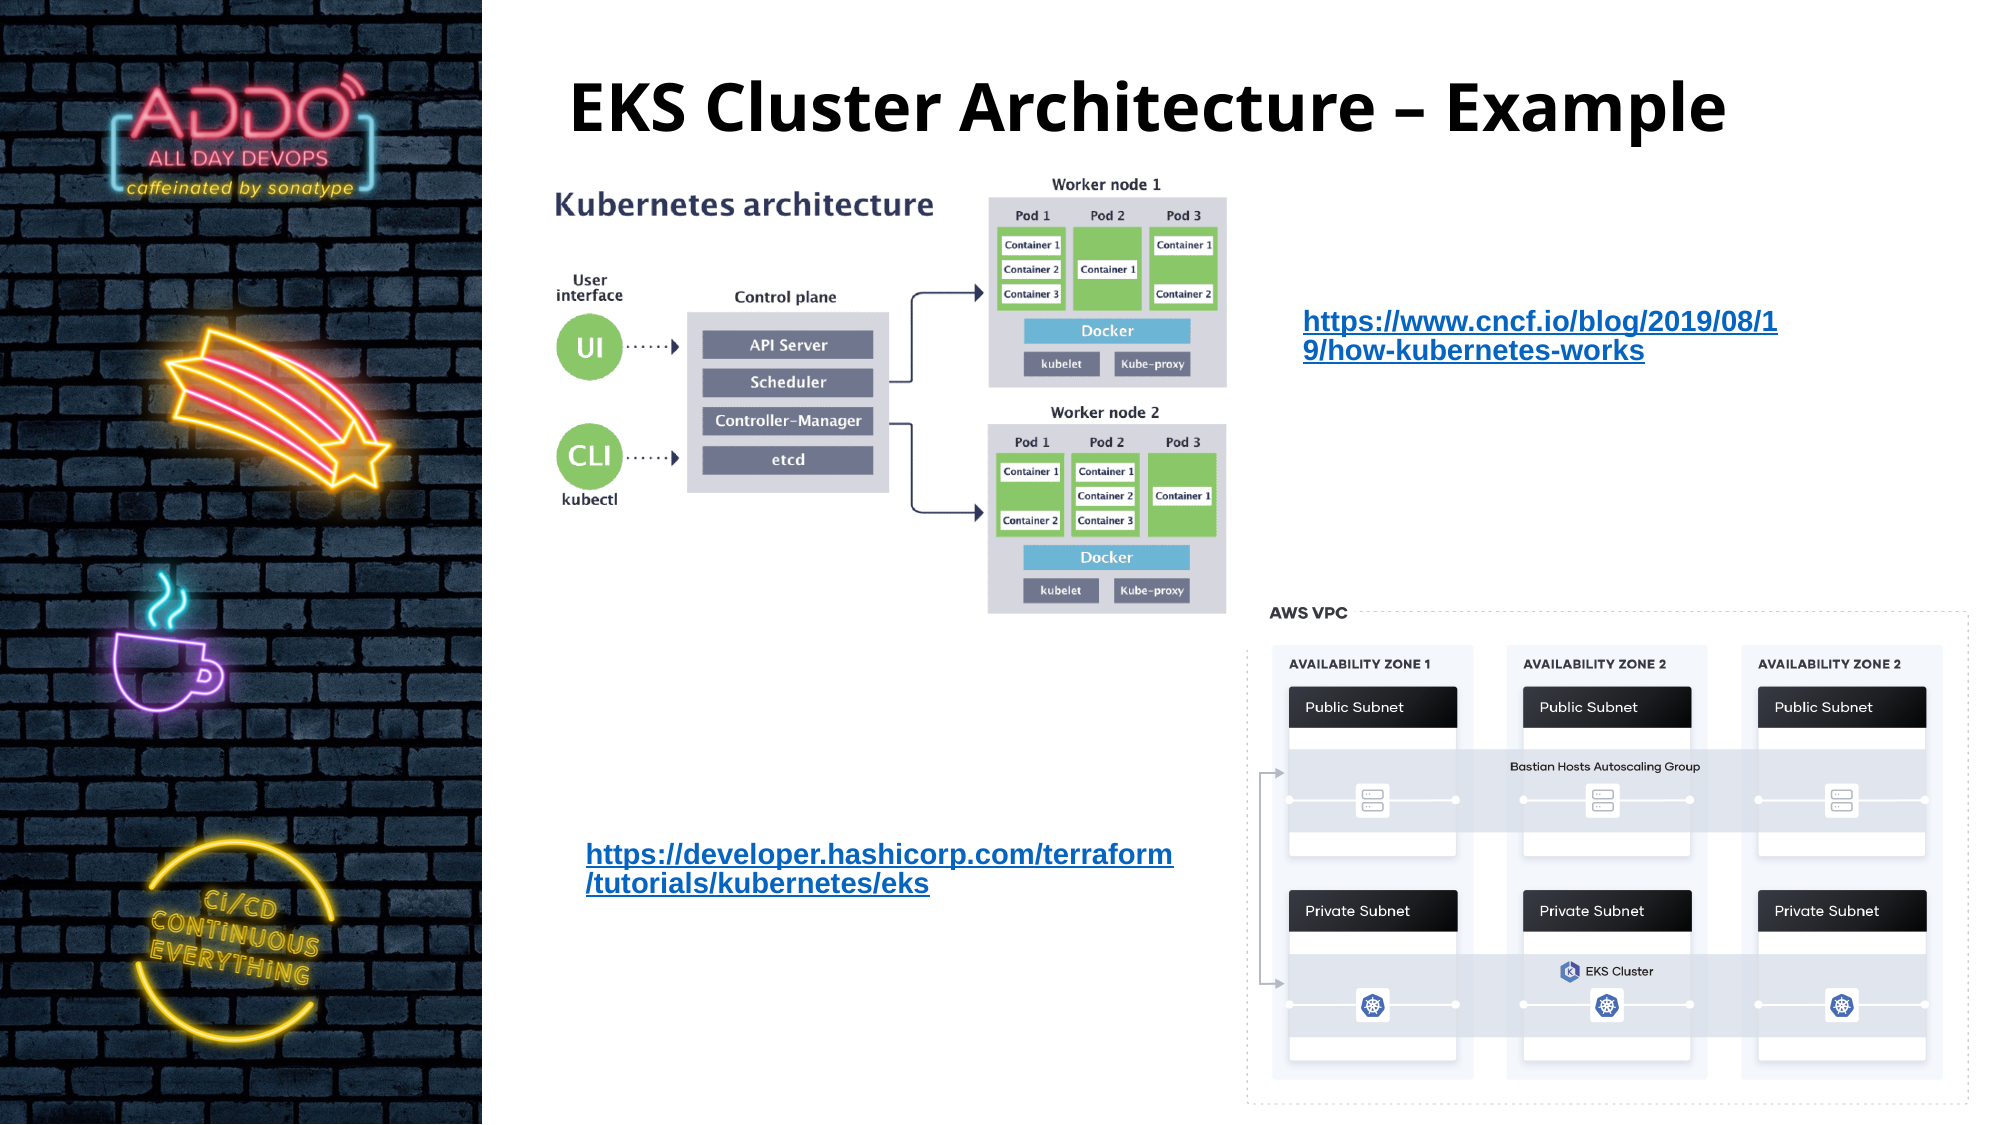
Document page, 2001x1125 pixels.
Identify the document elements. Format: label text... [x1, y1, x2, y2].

picture [0, 0, 482, 1124]
text_box https://www.cncf.io/blog/2019/08/19/how-kubernetes-works [1288, 294, 1807, 345]
picture [508, 133, 2000, 1125]
title EKS Cluster Architecture – Example [553, 66, 1945, 199]
text_box https://developer.hashicorp.com/terraform/tutorials/kubernetes/eks [570, 827, 1193, 878]
